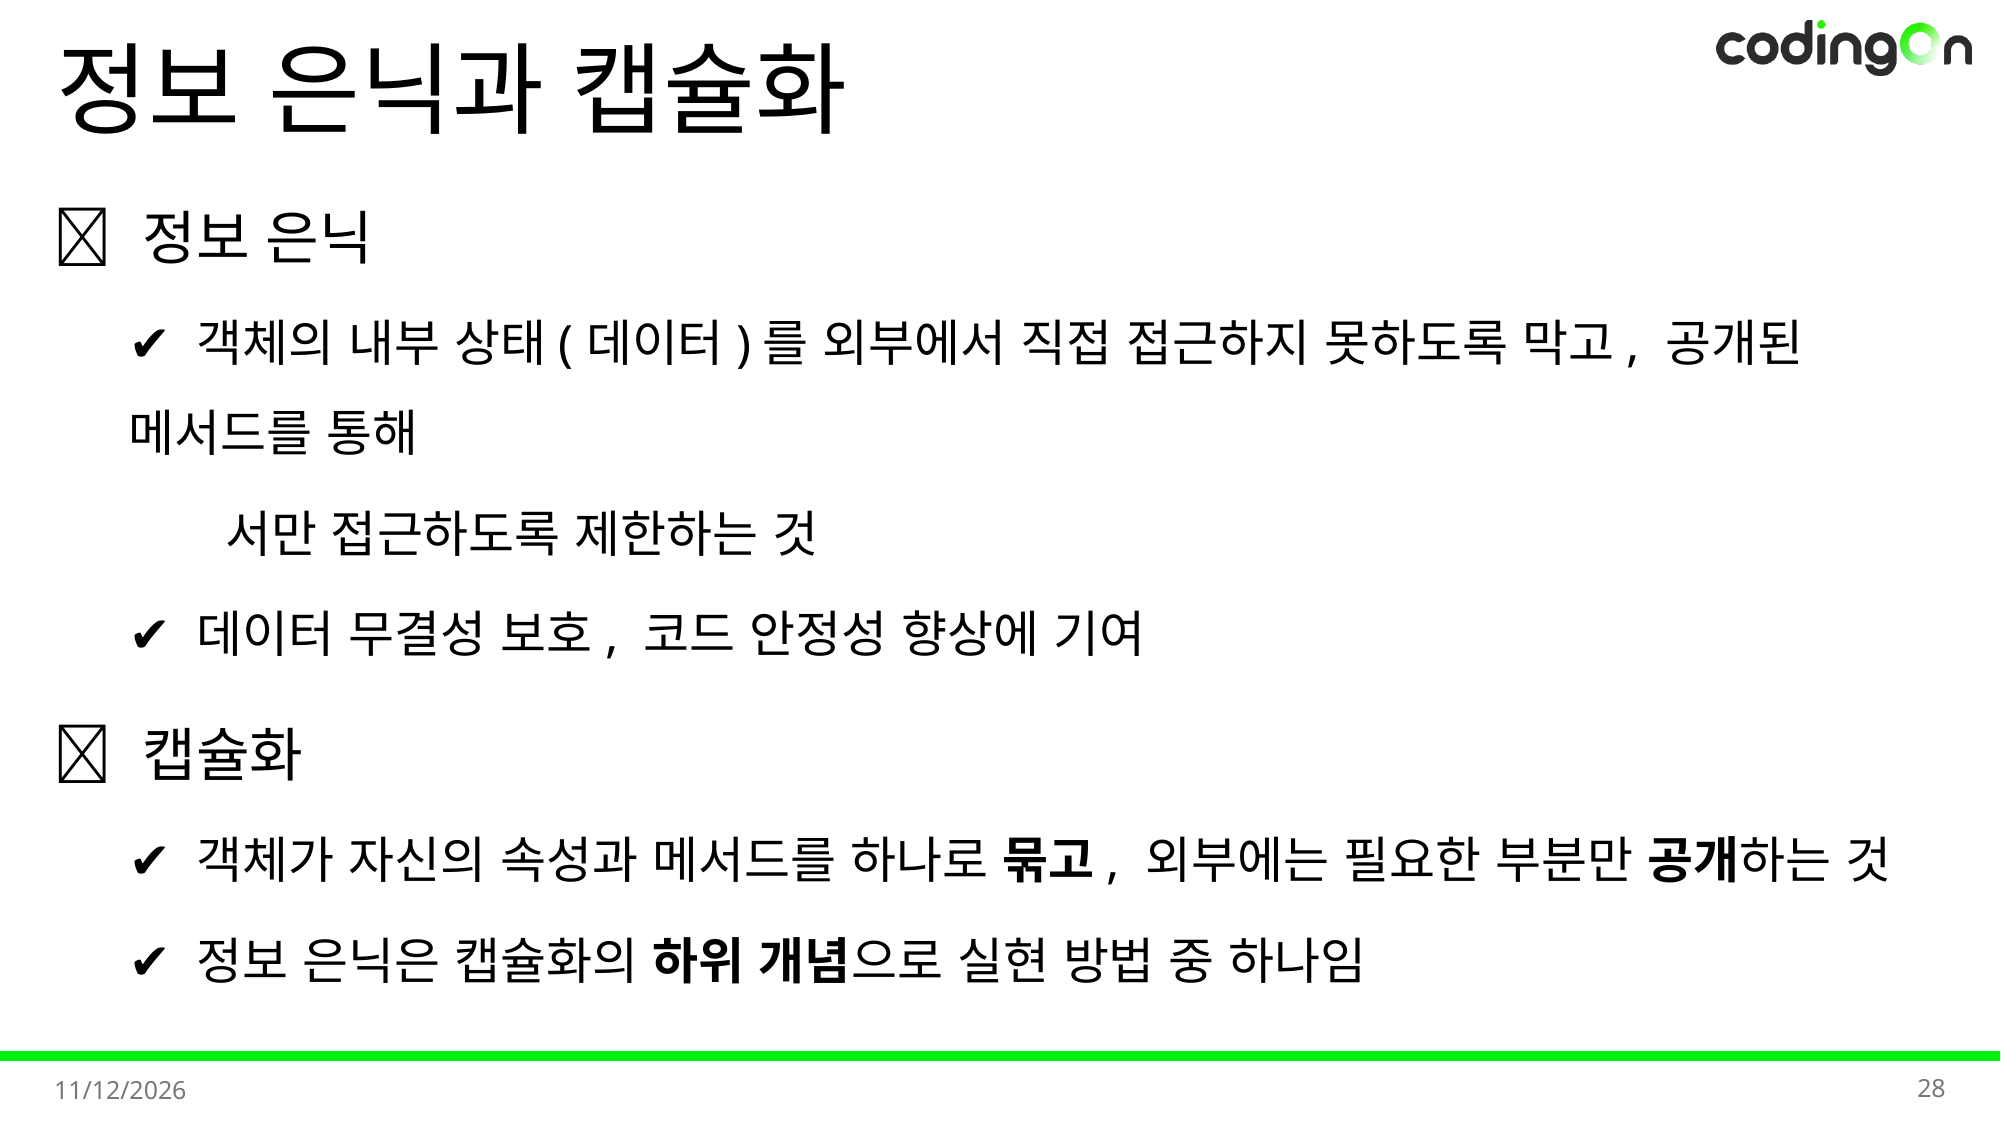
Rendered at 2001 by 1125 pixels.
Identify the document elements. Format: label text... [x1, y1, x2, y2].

picture [1767, 20, 1972, 76]
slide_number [39, 1061, 490, 1122]
title 정보 은닉과 캡슐화 [41, 0, 1767, 158]
text_box 💡 정보 은닉 ✔️ 객체의 내부 상태(데이터)를 외부에서 직접 접근하지 못하도록 막고, 공개된 메서드를 통해 서만 접근하도록 제한하는 것 ✔️ 데이터 무결성 보호, 코드 안정성 향상에 기여 💡 캡슐화 ✔️ 객체가 자신의 속성과 메서드를 하나로 묶고, 외부에는 필요한 부분만 공개하는 것 ✔️ 정보 은닉은 캡슐화의 하위 개념으로 실현 방법 중 하나임 [39, 158, 1959, 916]
slide_number 28 [1510, 1059, 1961, 1120]
